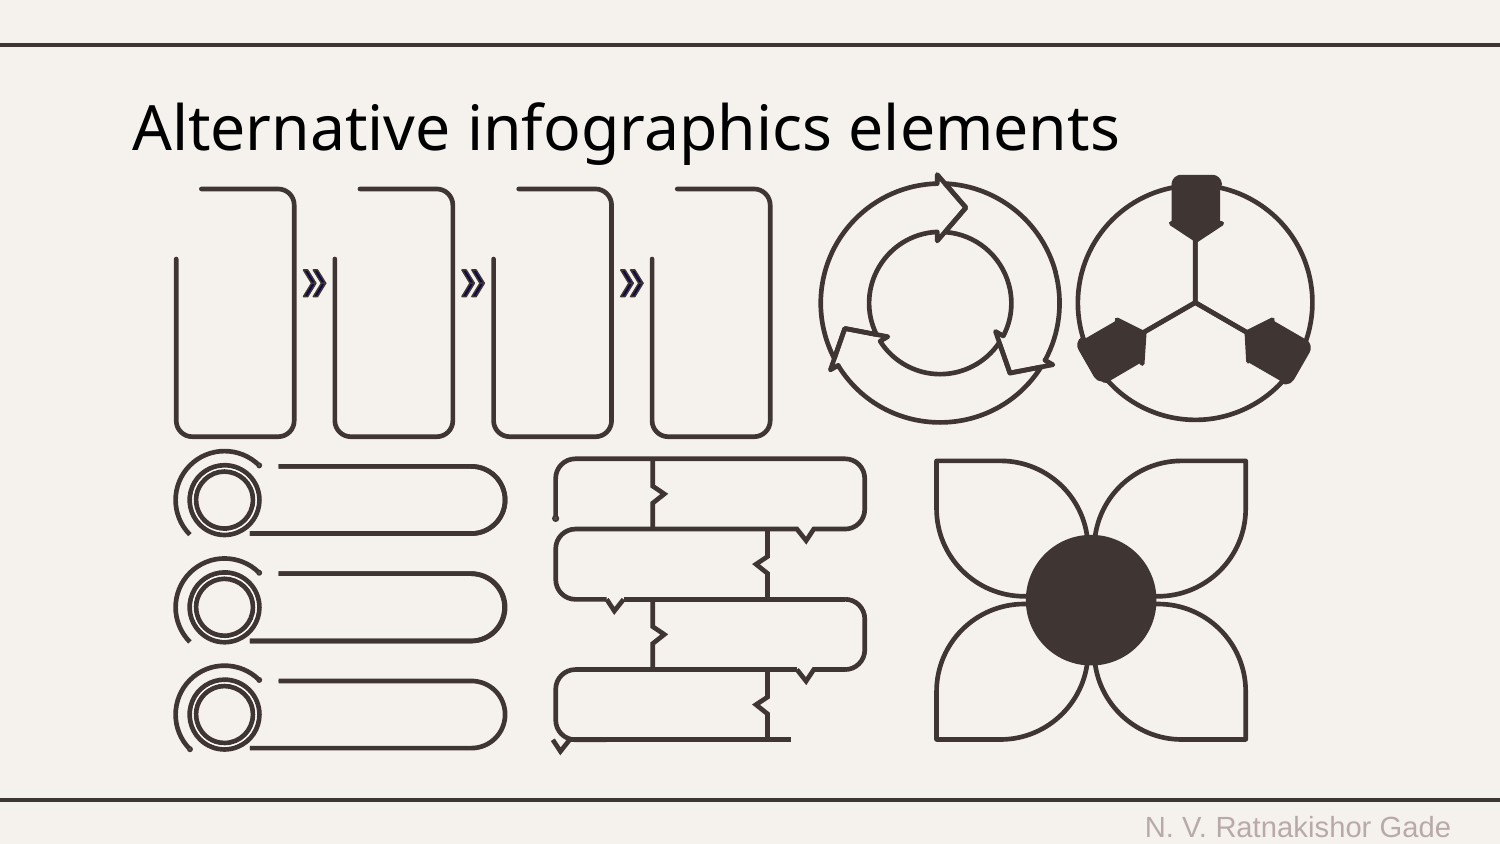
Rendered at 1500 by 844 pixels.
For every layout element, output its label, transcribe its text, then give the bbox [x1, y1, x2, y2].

text_box [630, 270, 643, 284]
text_box [313, 284, 326, 297]
text_box [620, 270, 634, 284]
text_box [170, 660, 506, 752]
title Alternative infographics elements [116, 72, 1383, 167]
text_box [170, 553, 506, 643]
text_box [630, 284, 643, 297]
text_box [461, 270, 475, 284]
text_box [303, 270, 316, 284]
text_box [303, 284, 316, 297]
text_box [820, 174, 1064, 423]
text_box [620, 284, 633, 297]
text_box [313, 270, 326, 284]
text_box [936, 460, 1246, 740]
text_box [552, 515, 559, 522]
text_box [471, 270, 485, 284]
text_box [1077, 176, 1330, 421]
text_box [461, 284, 474, 297]
text_box [471, 284, 484, 297]
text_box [170, 446, 506, 536]
